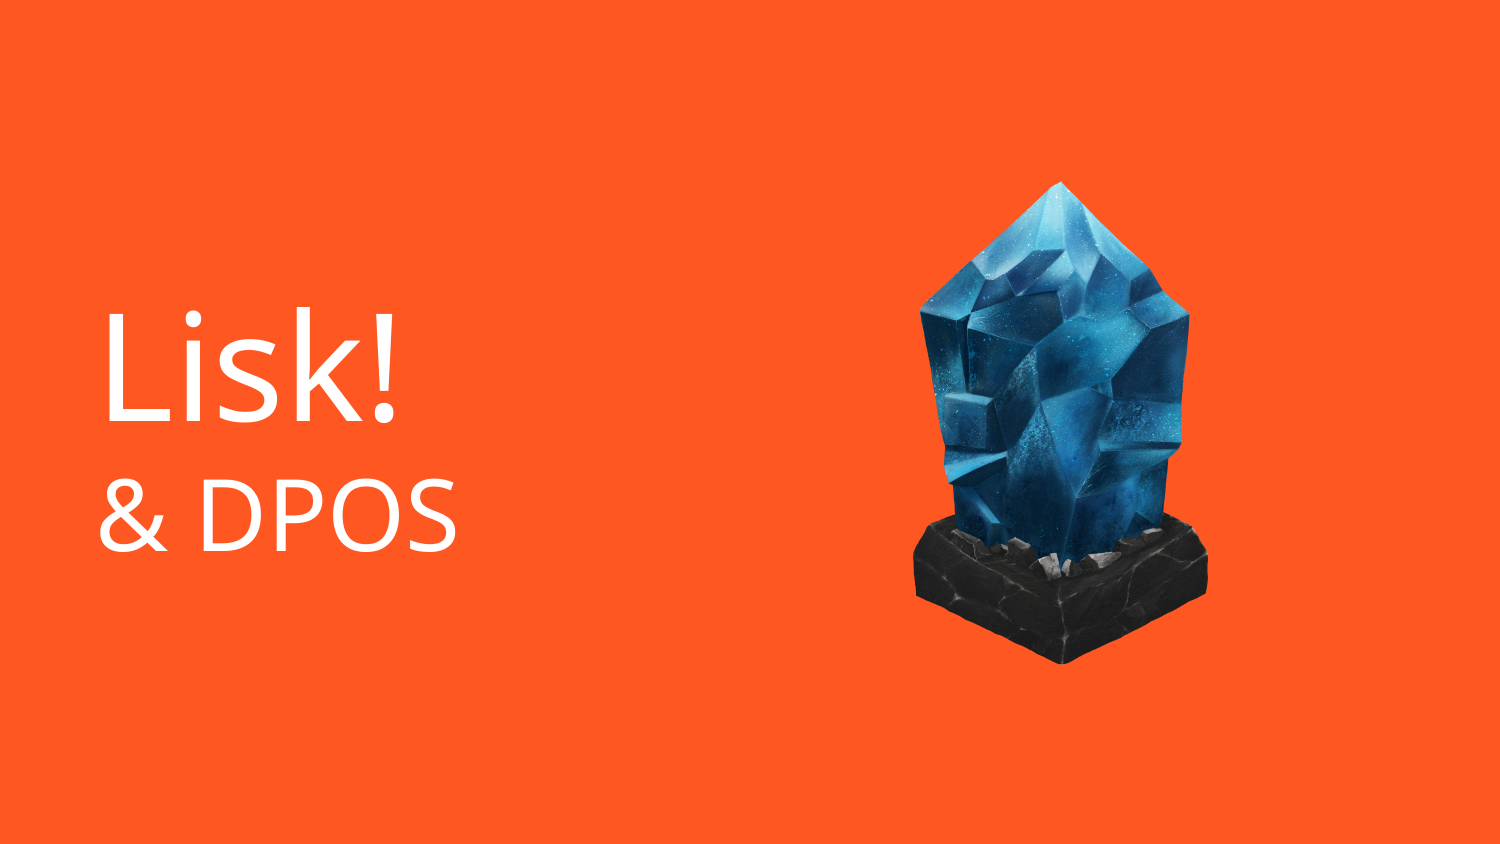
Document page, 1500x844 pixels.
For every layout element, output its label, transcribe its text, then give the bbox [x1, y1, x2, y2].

title Lisk! & DPOS [80, 86, 1013, 758]
picture [877, 154, 1238, 689]
